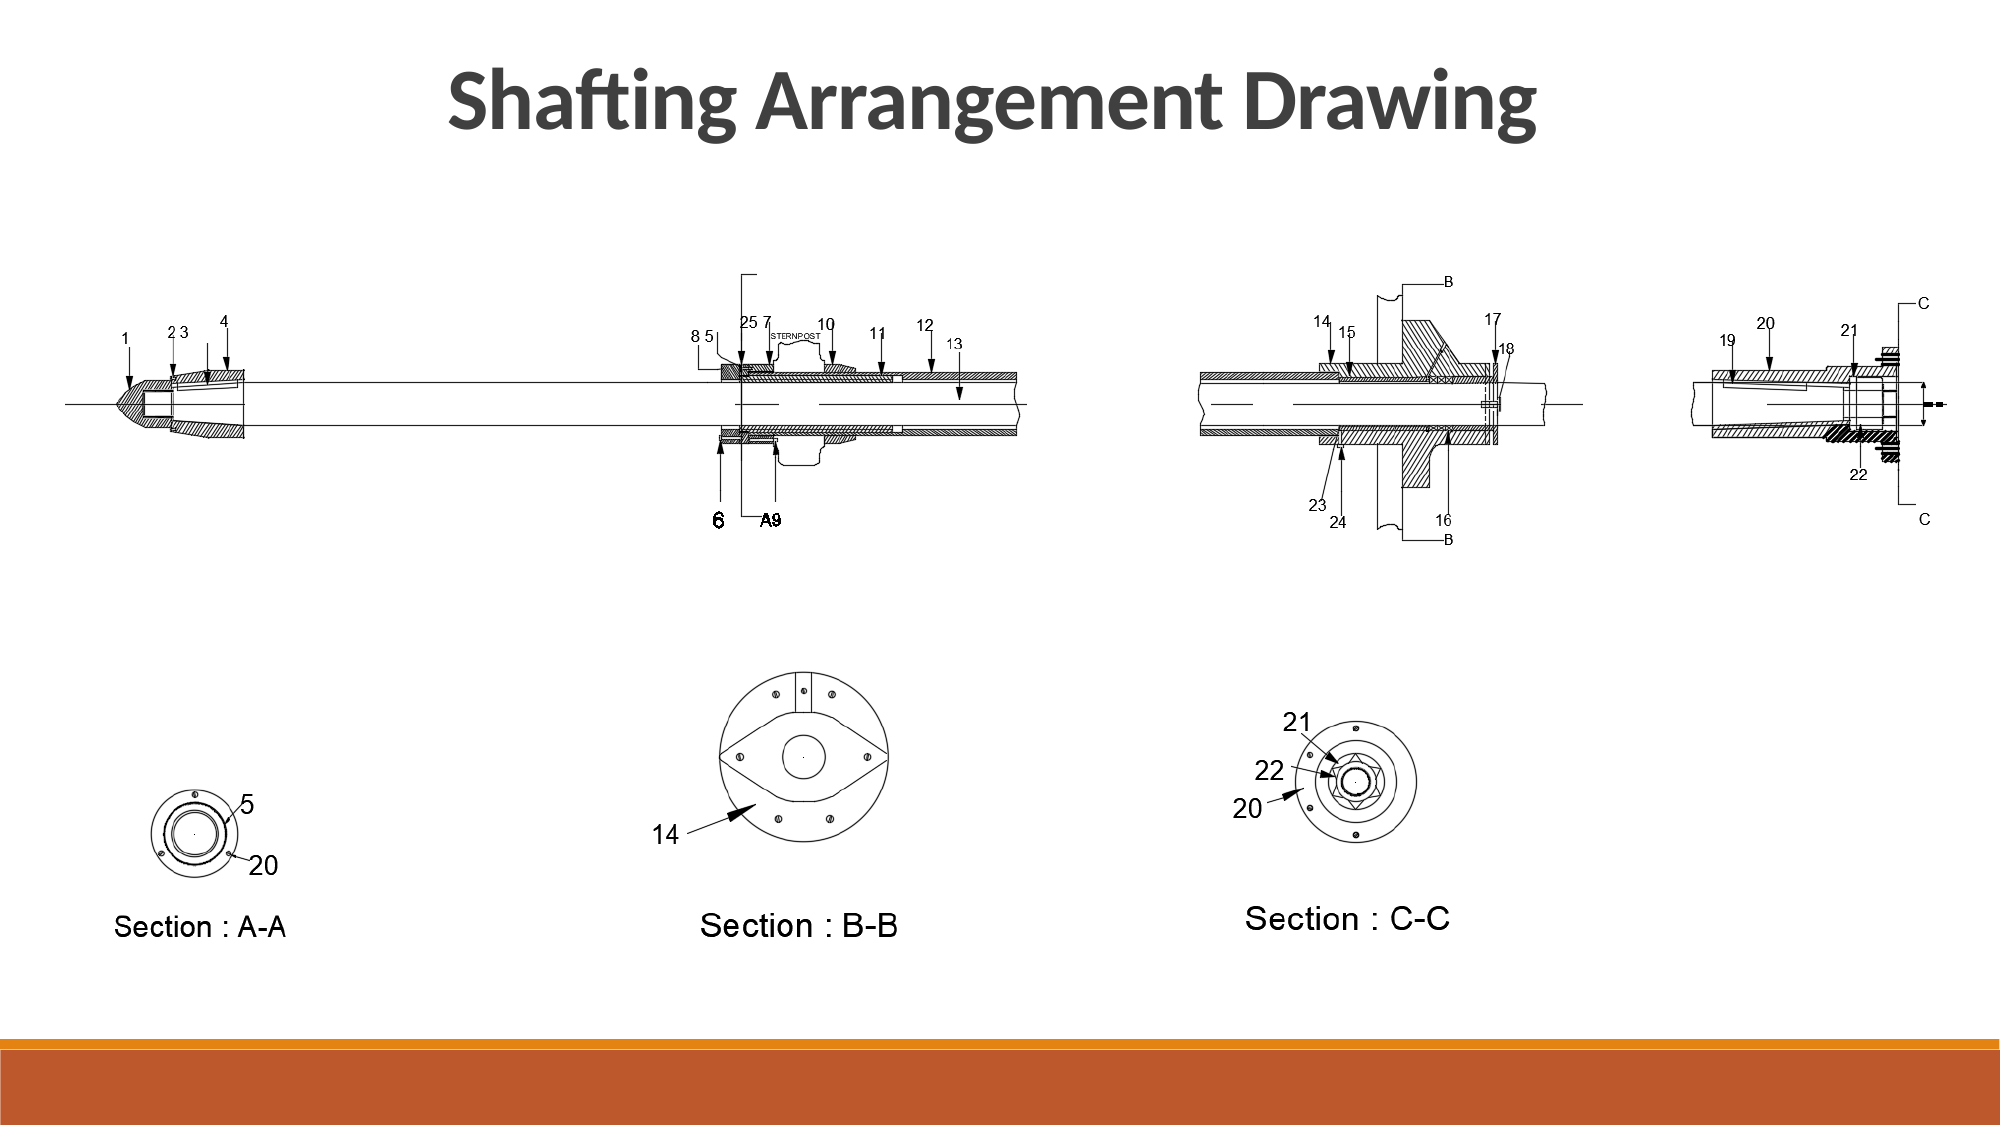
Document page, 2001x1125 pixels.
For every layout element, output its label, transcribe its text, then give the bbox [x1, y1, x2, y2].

picture [62, 222, 1949, 979]
text_box Shafting Arrangement Drawing [0, 50, 1986, 289]
